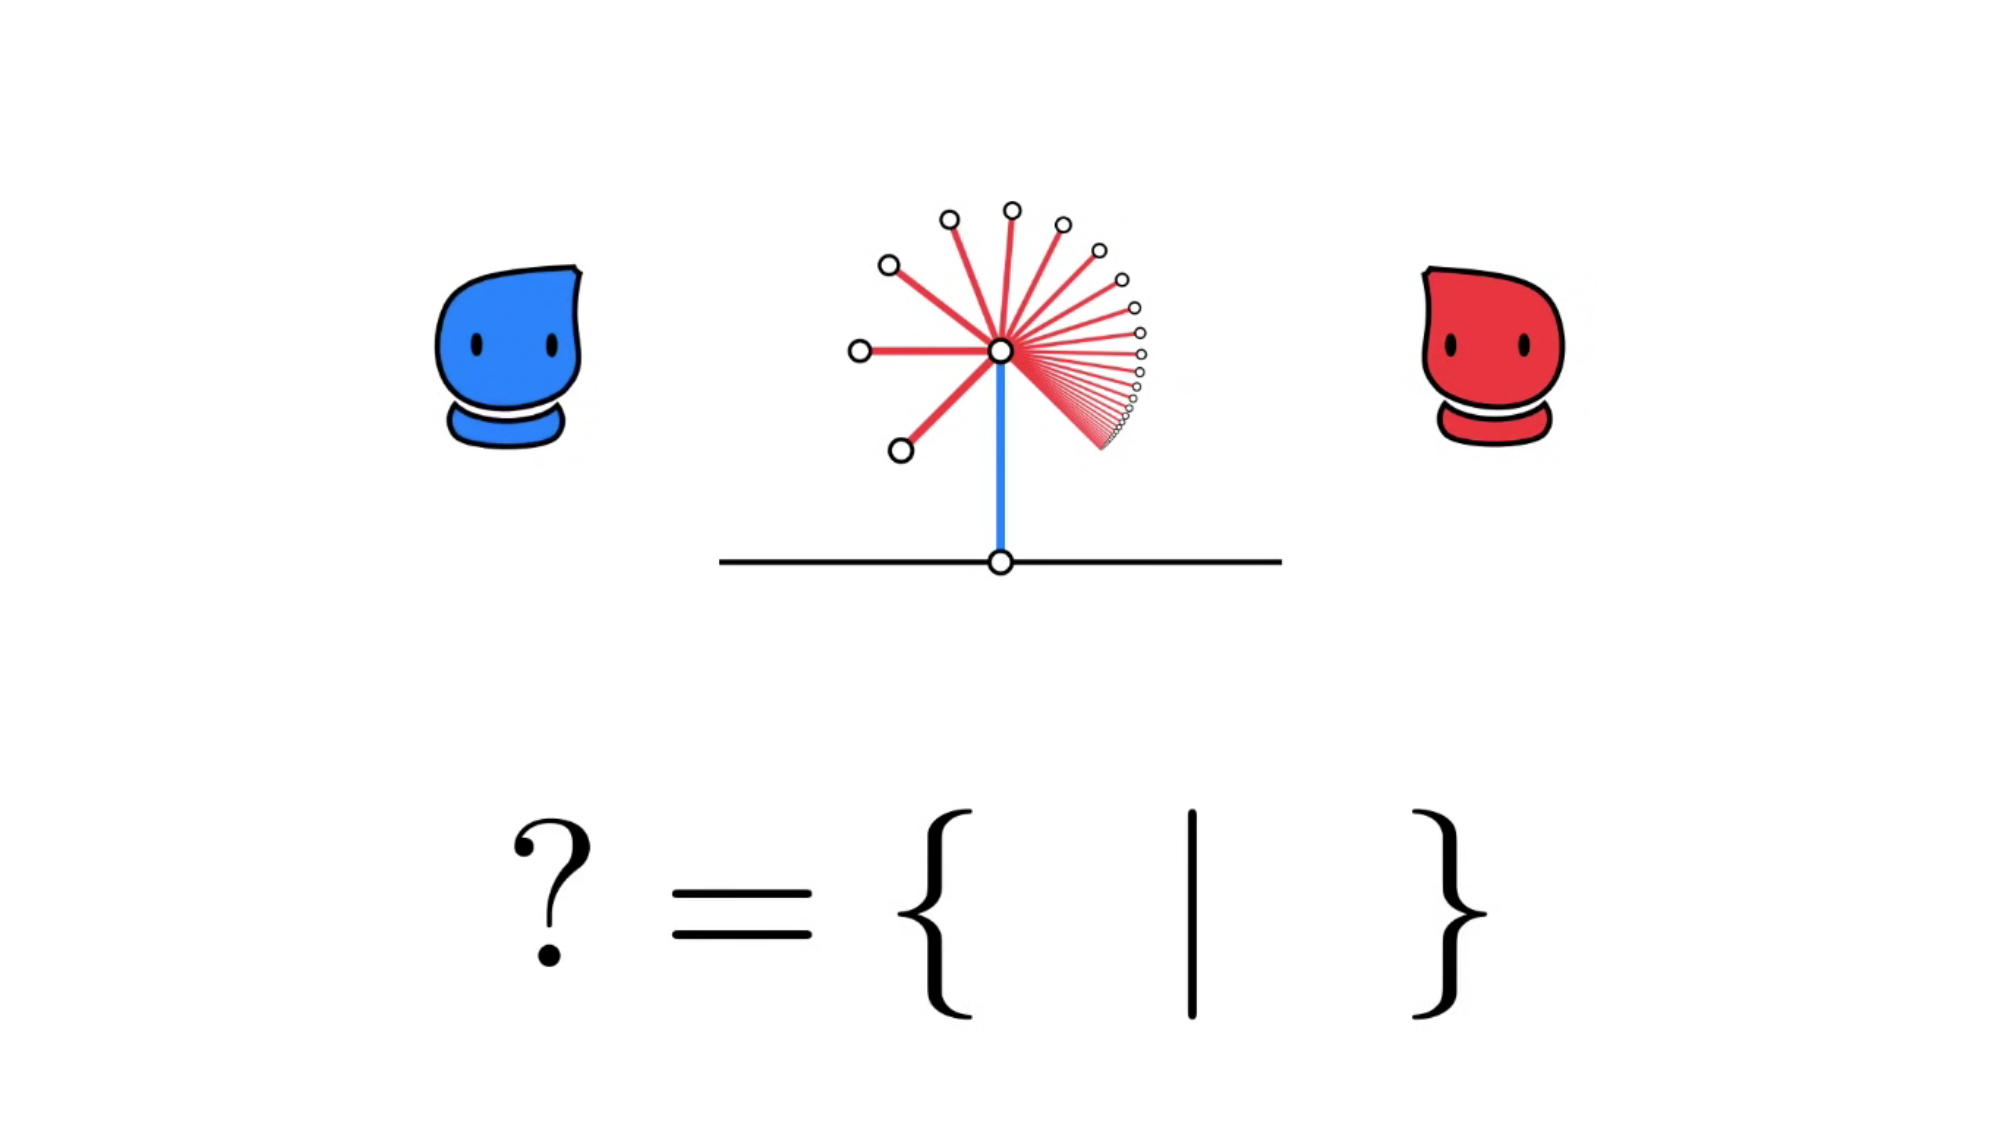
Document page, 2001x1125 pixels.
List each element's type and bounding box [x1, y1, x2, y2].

list [0, 0, 2000, 1125]
